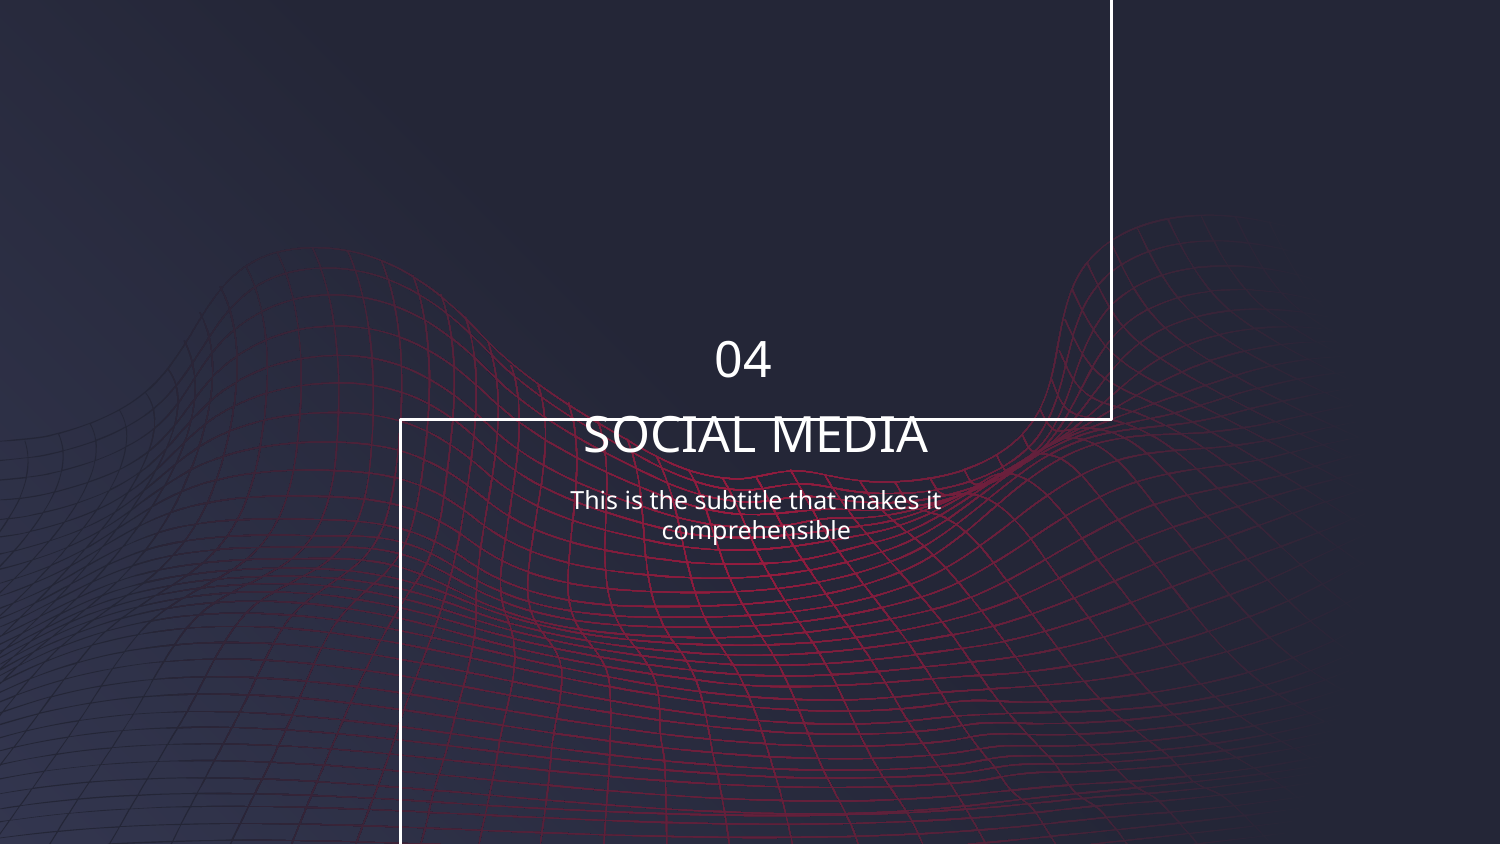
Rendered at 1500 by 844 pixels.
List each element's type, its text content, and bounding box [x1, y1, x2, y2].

subtitle This is the subtitle that makes it comprehensible [538, 469, 975, 600]
title SOCIAL MEDIA [6, 401, 1500, 478]
title 04 [642, 312, 845, 387]
